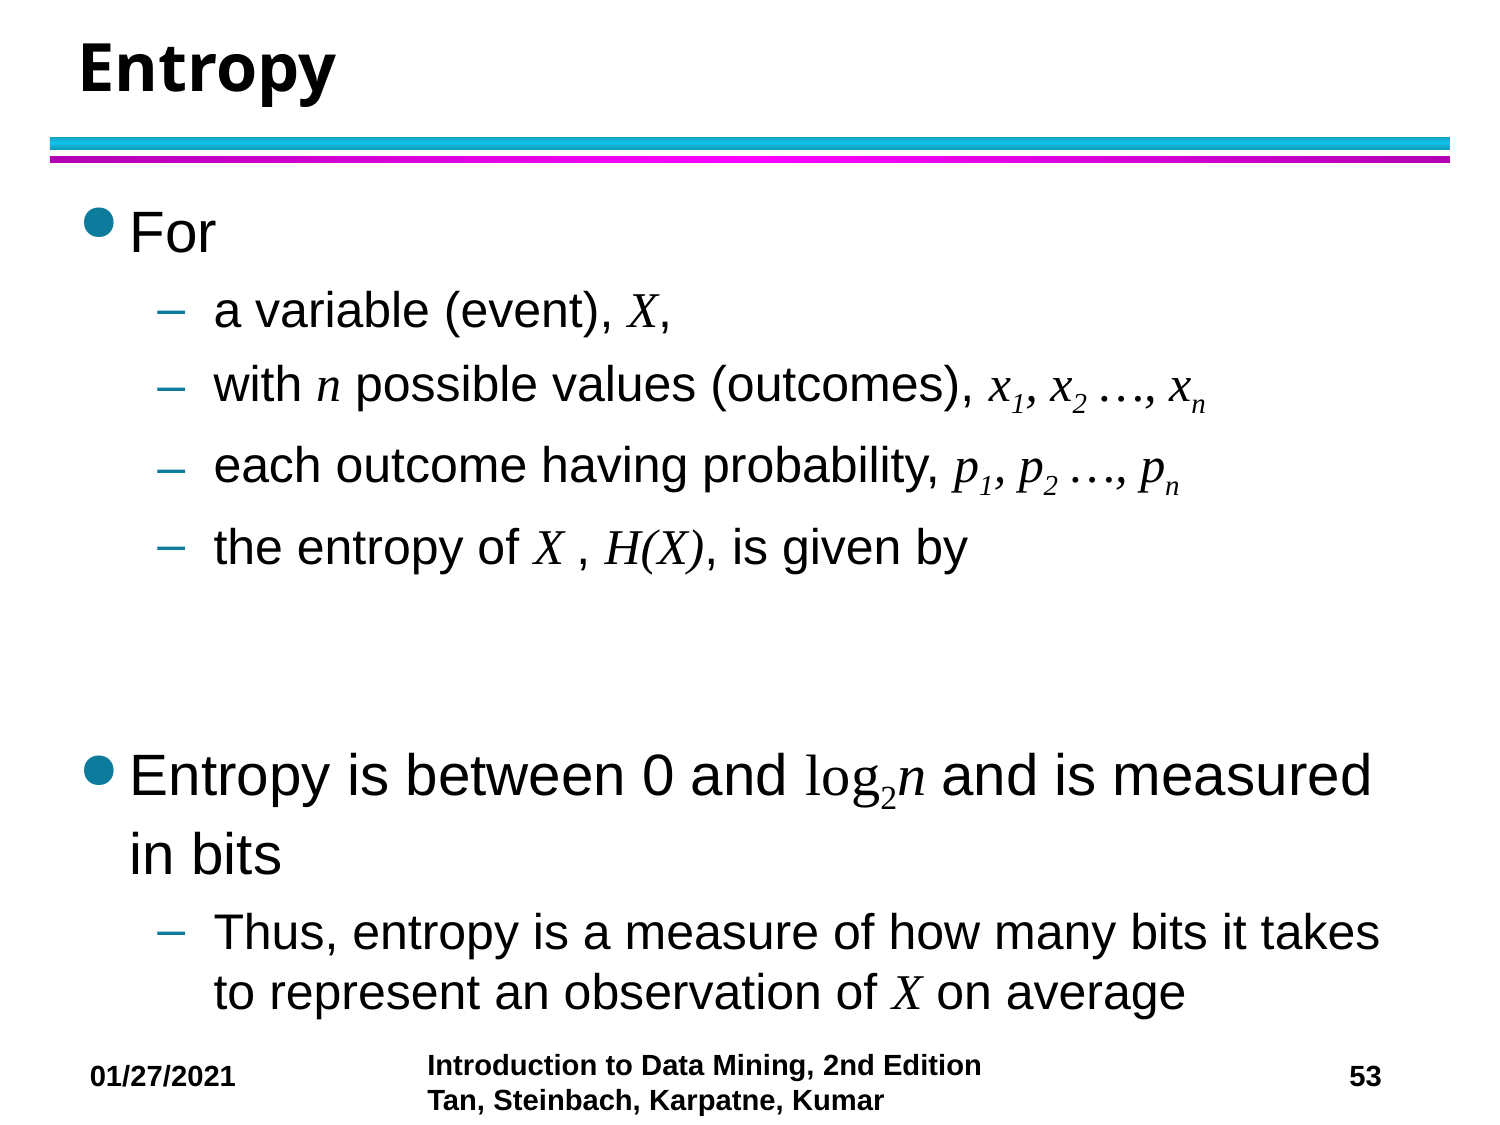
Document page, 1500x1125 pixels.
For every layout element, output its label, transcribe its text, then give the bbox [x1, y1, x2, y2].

text_box Entropy [62, 24, 1421, 113]
text_box For a variable (event), X, with n possible values (outcomes), x1, x2 …, xn each outcome having probability, p1, p2 …, pn the entropy of X , H(X), is given by Entropy is between 0 and log2n and is measured in bits Thus, entropy is a measure of how many bits it takes to represent an observation of X on average [67, 187, 1432, 1038]
